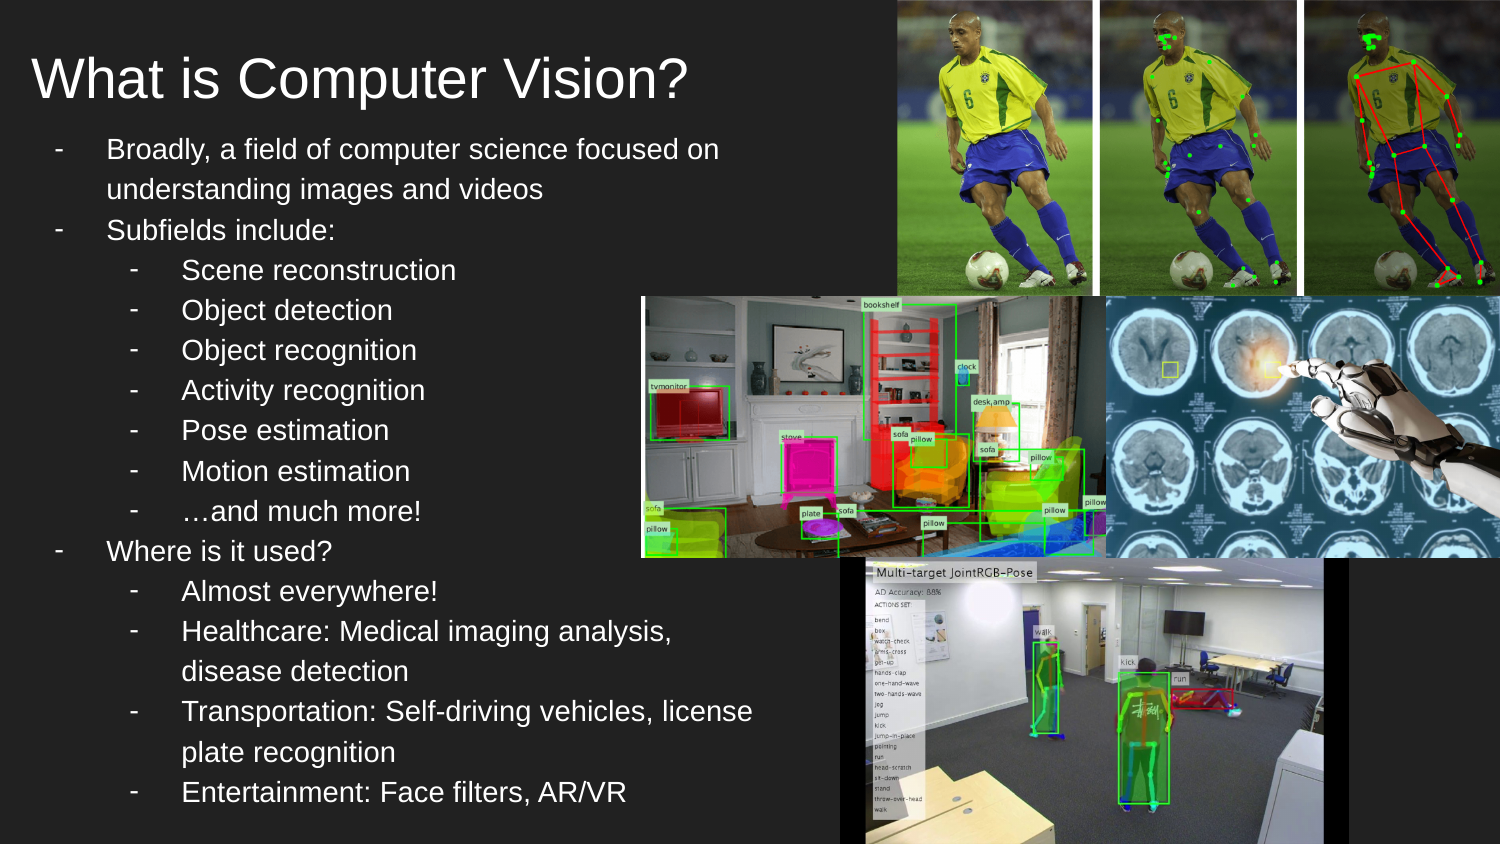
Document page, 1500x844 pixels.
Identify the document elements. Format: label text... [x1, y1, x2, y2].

list Broadly, a field of computer science focused on understanding images and videos Subfields include: Scene reconstruction Object detection Object recognition Activity recognition Pose estimation Motion estimation …and much more! Where is it used? Almost everywhere! Healthcare: Medical imaging analysis, disease detection Transportation: Self-driving vehicles, license plate recognition Entertainment: Face filters, AR/VR [16, 110, 793, 828]
picture [641, 0, 1500, 844]
title What is Computer Vision? [16, 32, 892, 127]
